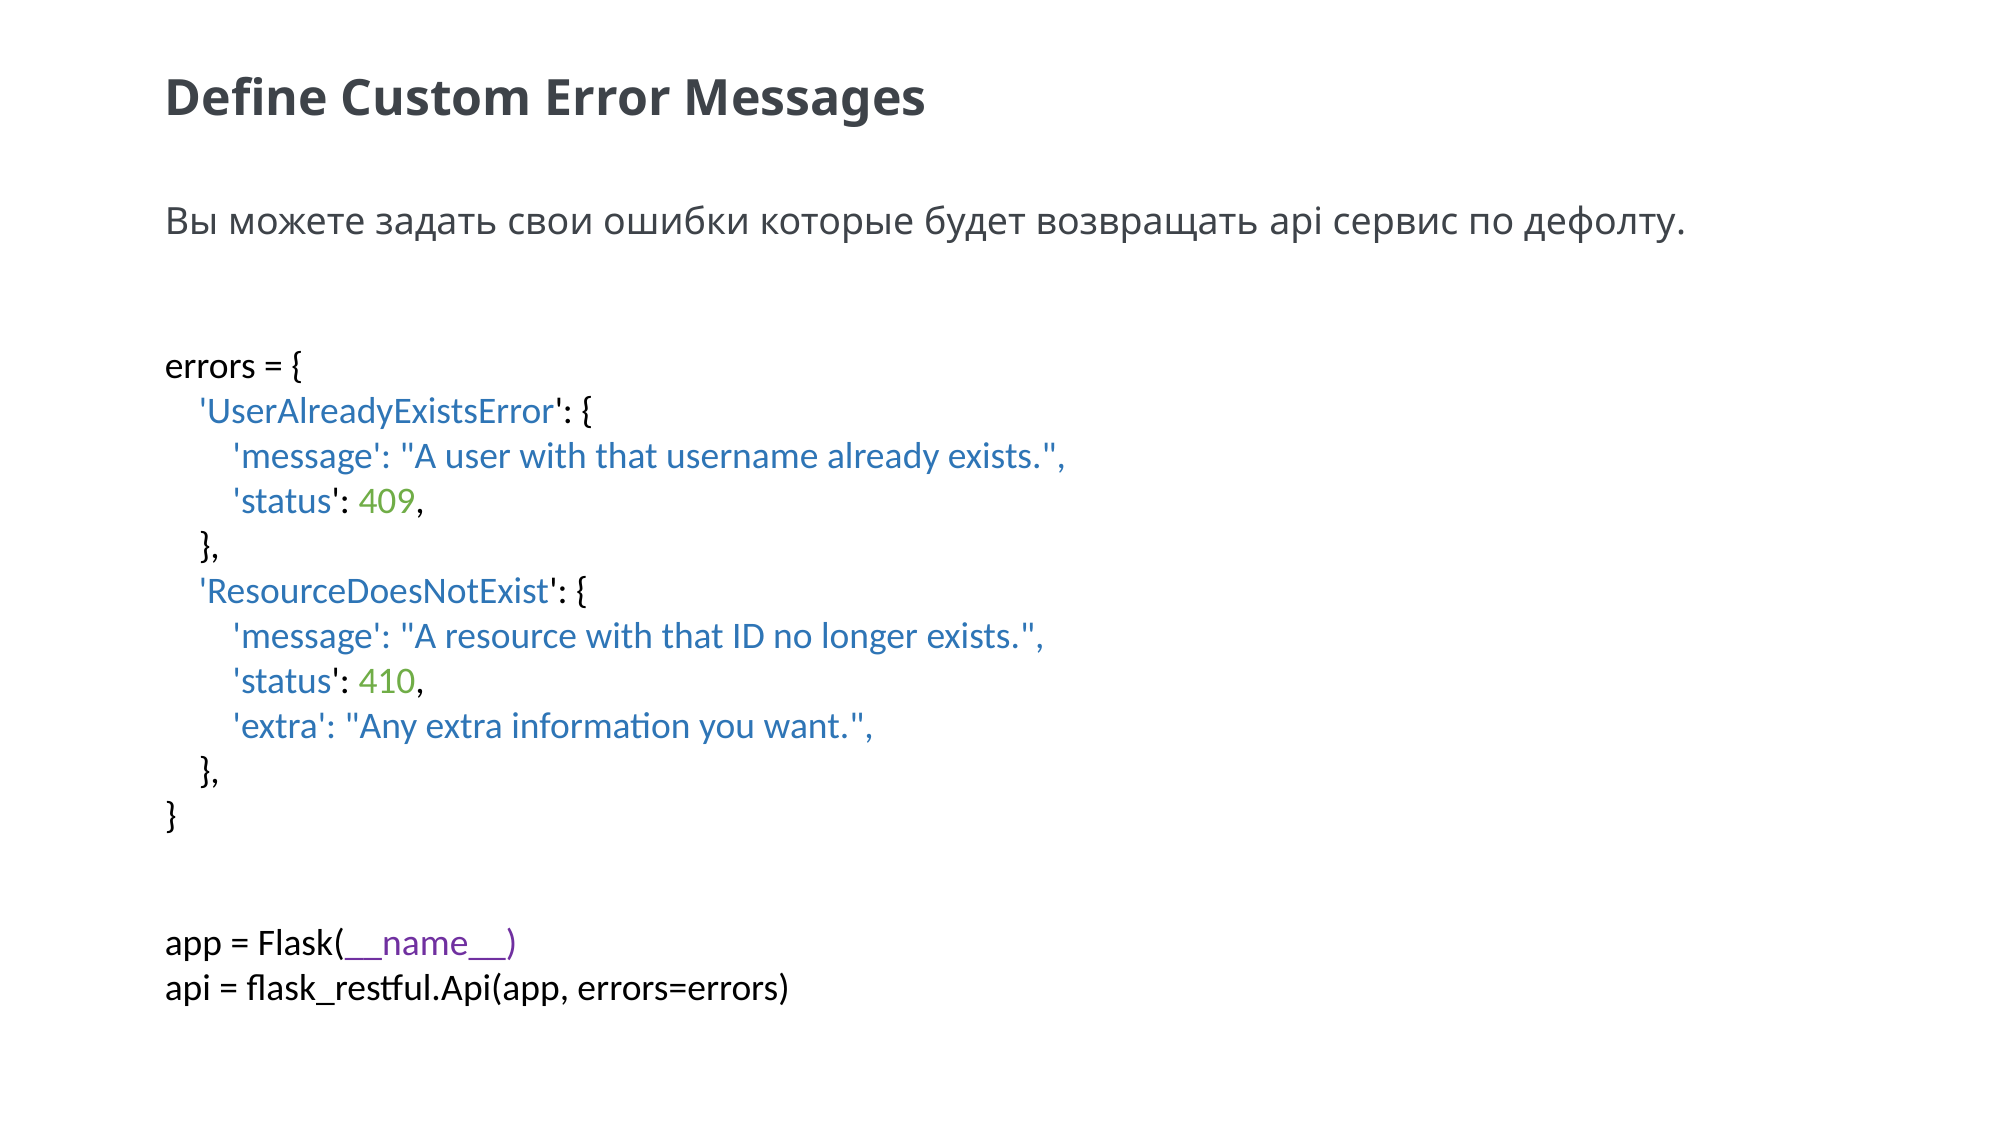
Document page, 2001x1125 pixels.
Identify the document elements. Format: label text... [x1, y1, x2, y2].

text_box app = Flask(__name__) api = flask_restful.Api(app, errors=errors) [150, 910, 1150, 1016]
text_box errors = { 'UserAlreadyExistsError': { 'message': "A user with that username already exists.", 'status': 409, }, 'ResourceDoesNotExist': { 'message': "A resource with that ID no longer exists.", 'status': 410, 'extra': "Any extra information you want.", }, } [150, 333, 1150, 844]
text_box Вы можете задать свои ошибки которые будет возвращать api сервис по дефолту. [150, 190, 1818, 250]
text_box Define Custom Error Messages [149, 58, 1793, 134]
